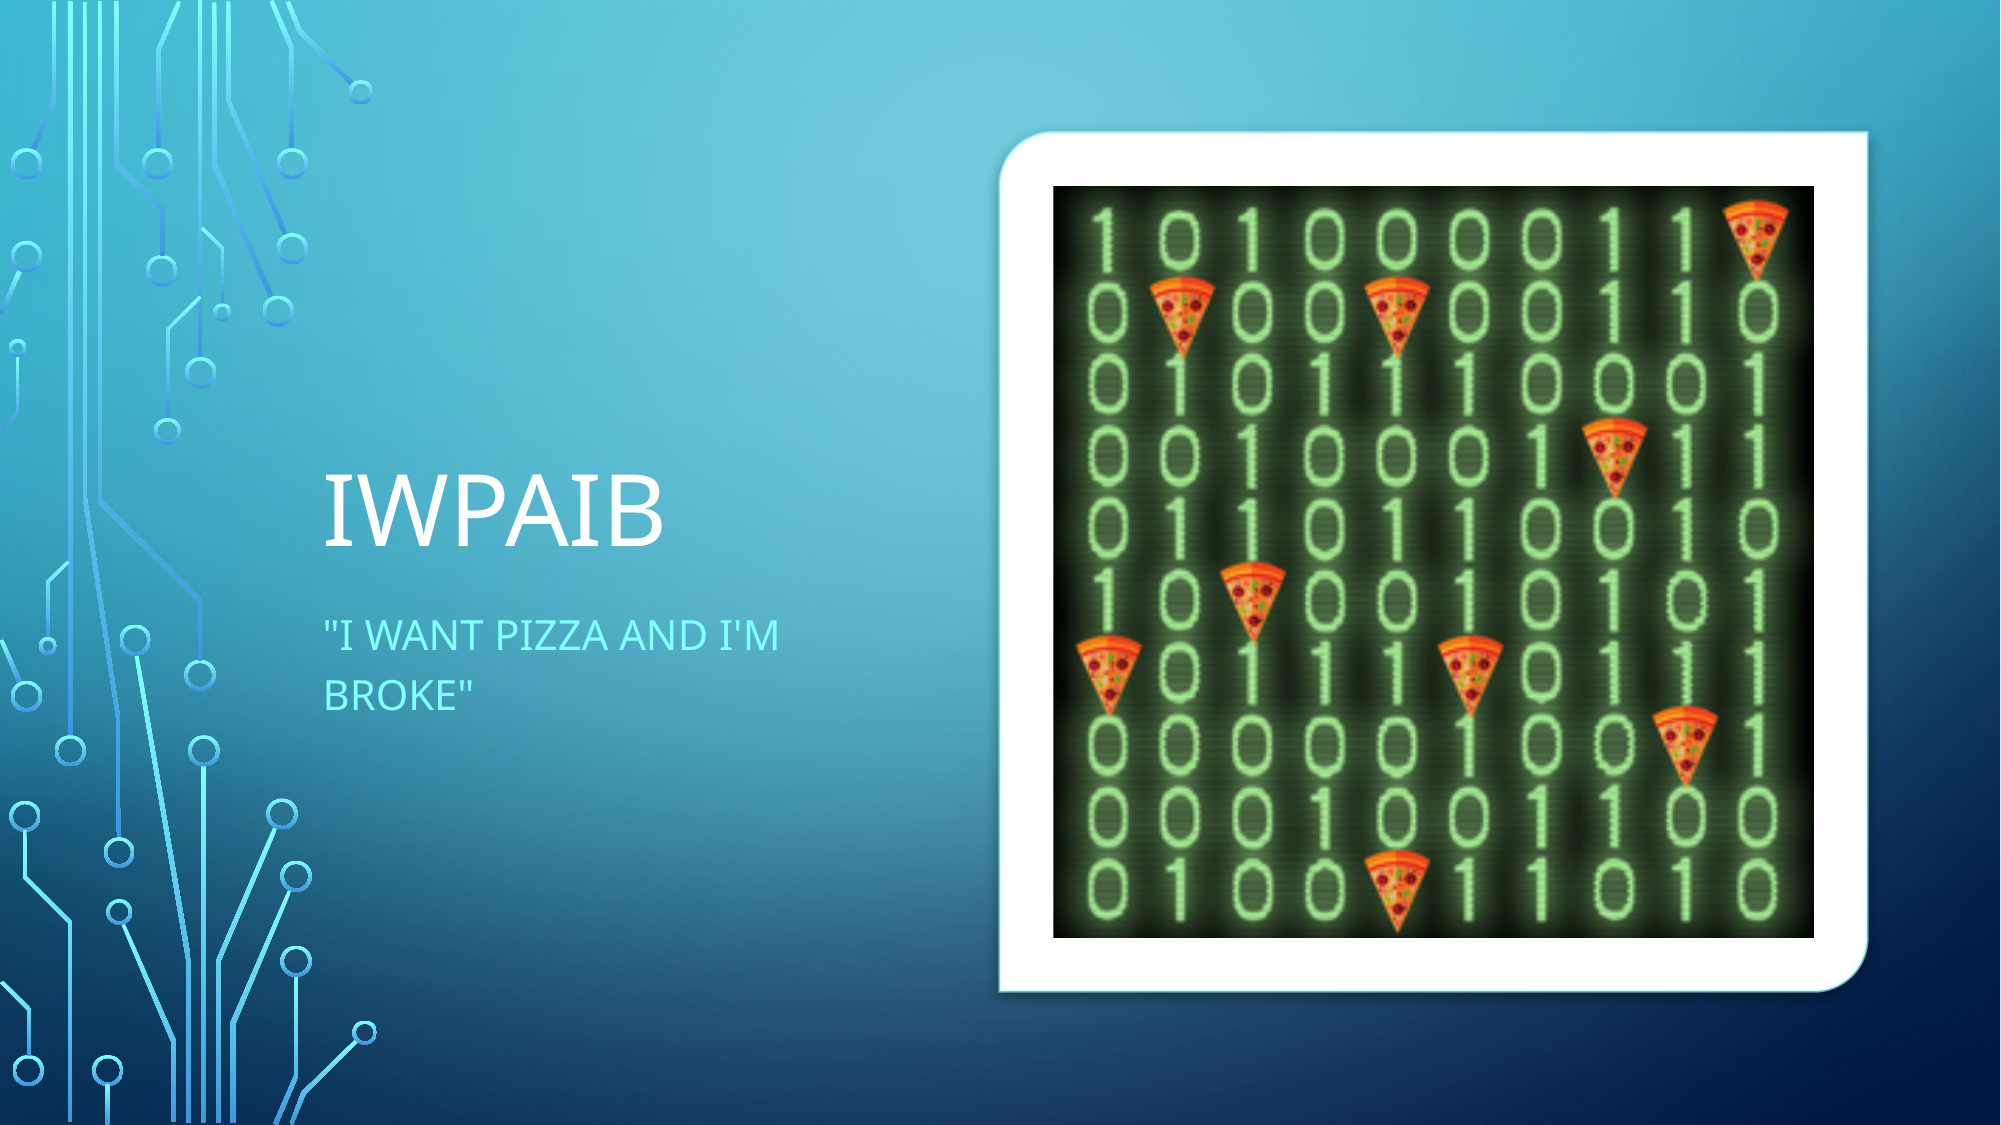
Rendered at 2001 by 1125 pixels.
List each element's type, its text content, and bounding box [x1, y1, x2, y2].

text_box [998, 131, 1869, 993]
subtitle "I want Pizza and I'm broke" [307, 590, 921, 928]
picture [1053, 186, 1815, 938]
title IWPAIB [307, 182, 921, 576]
